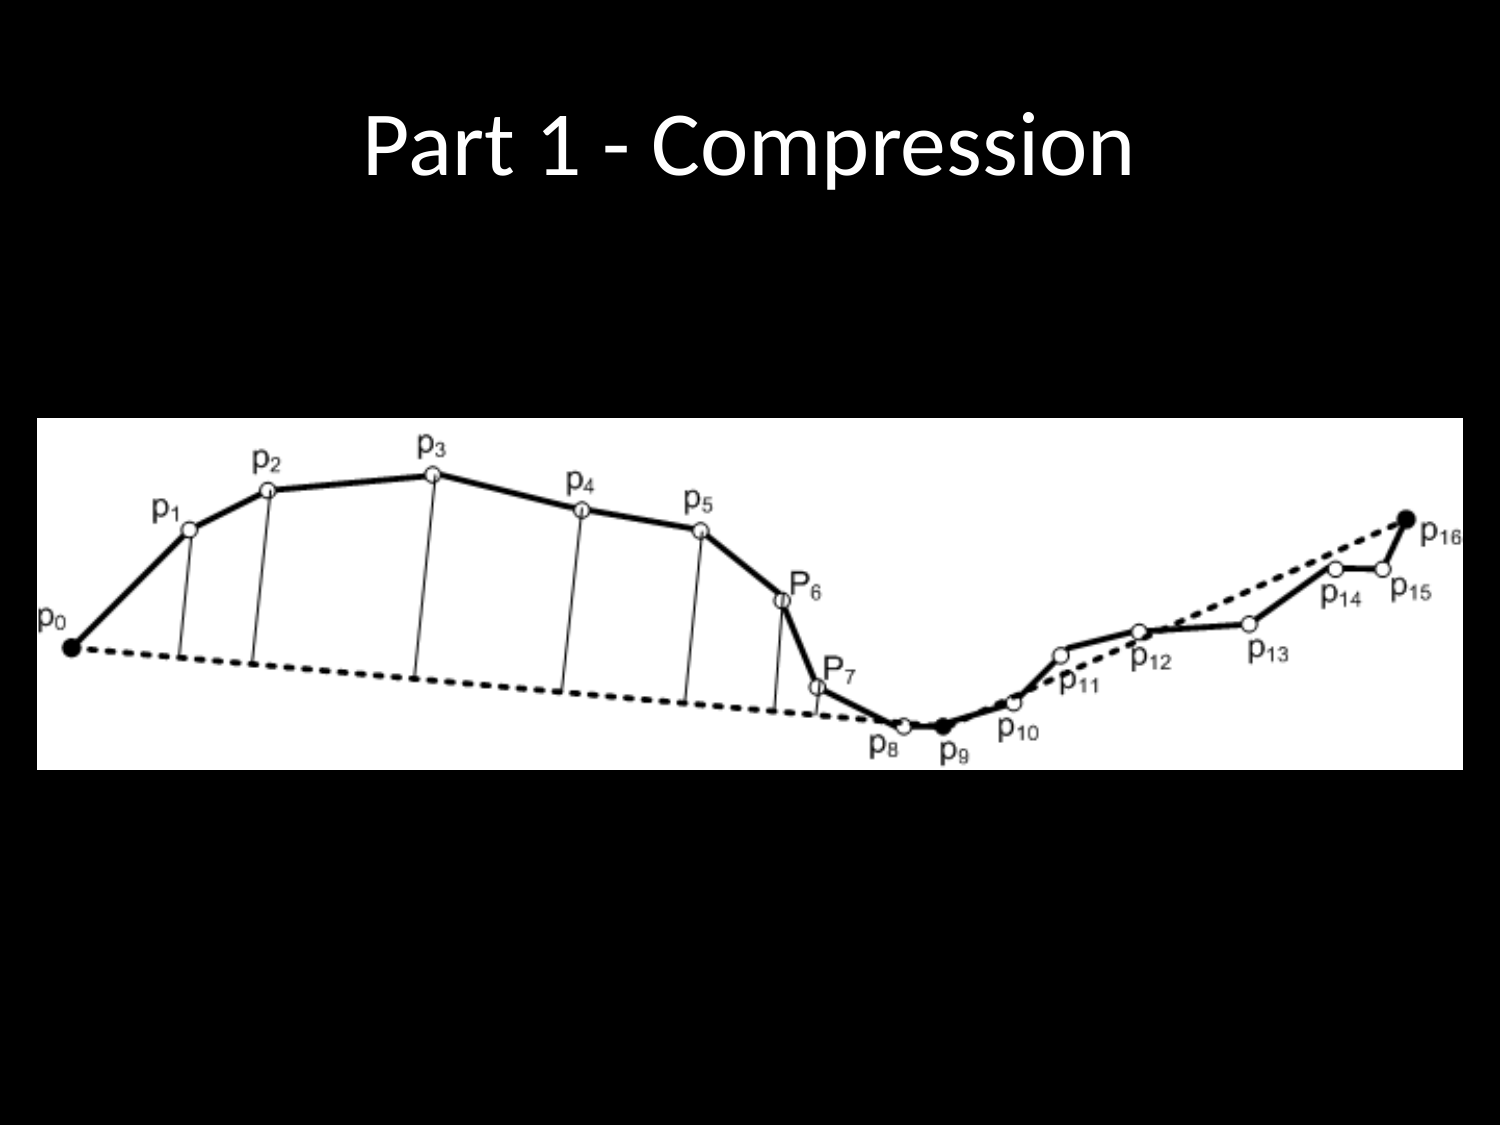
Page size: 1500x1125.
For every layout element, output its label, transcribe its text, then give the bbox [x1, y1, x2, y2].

picture [37, 418, 1463, 770]
title Part 1 - Compression [75, 45, 1425, 233]
